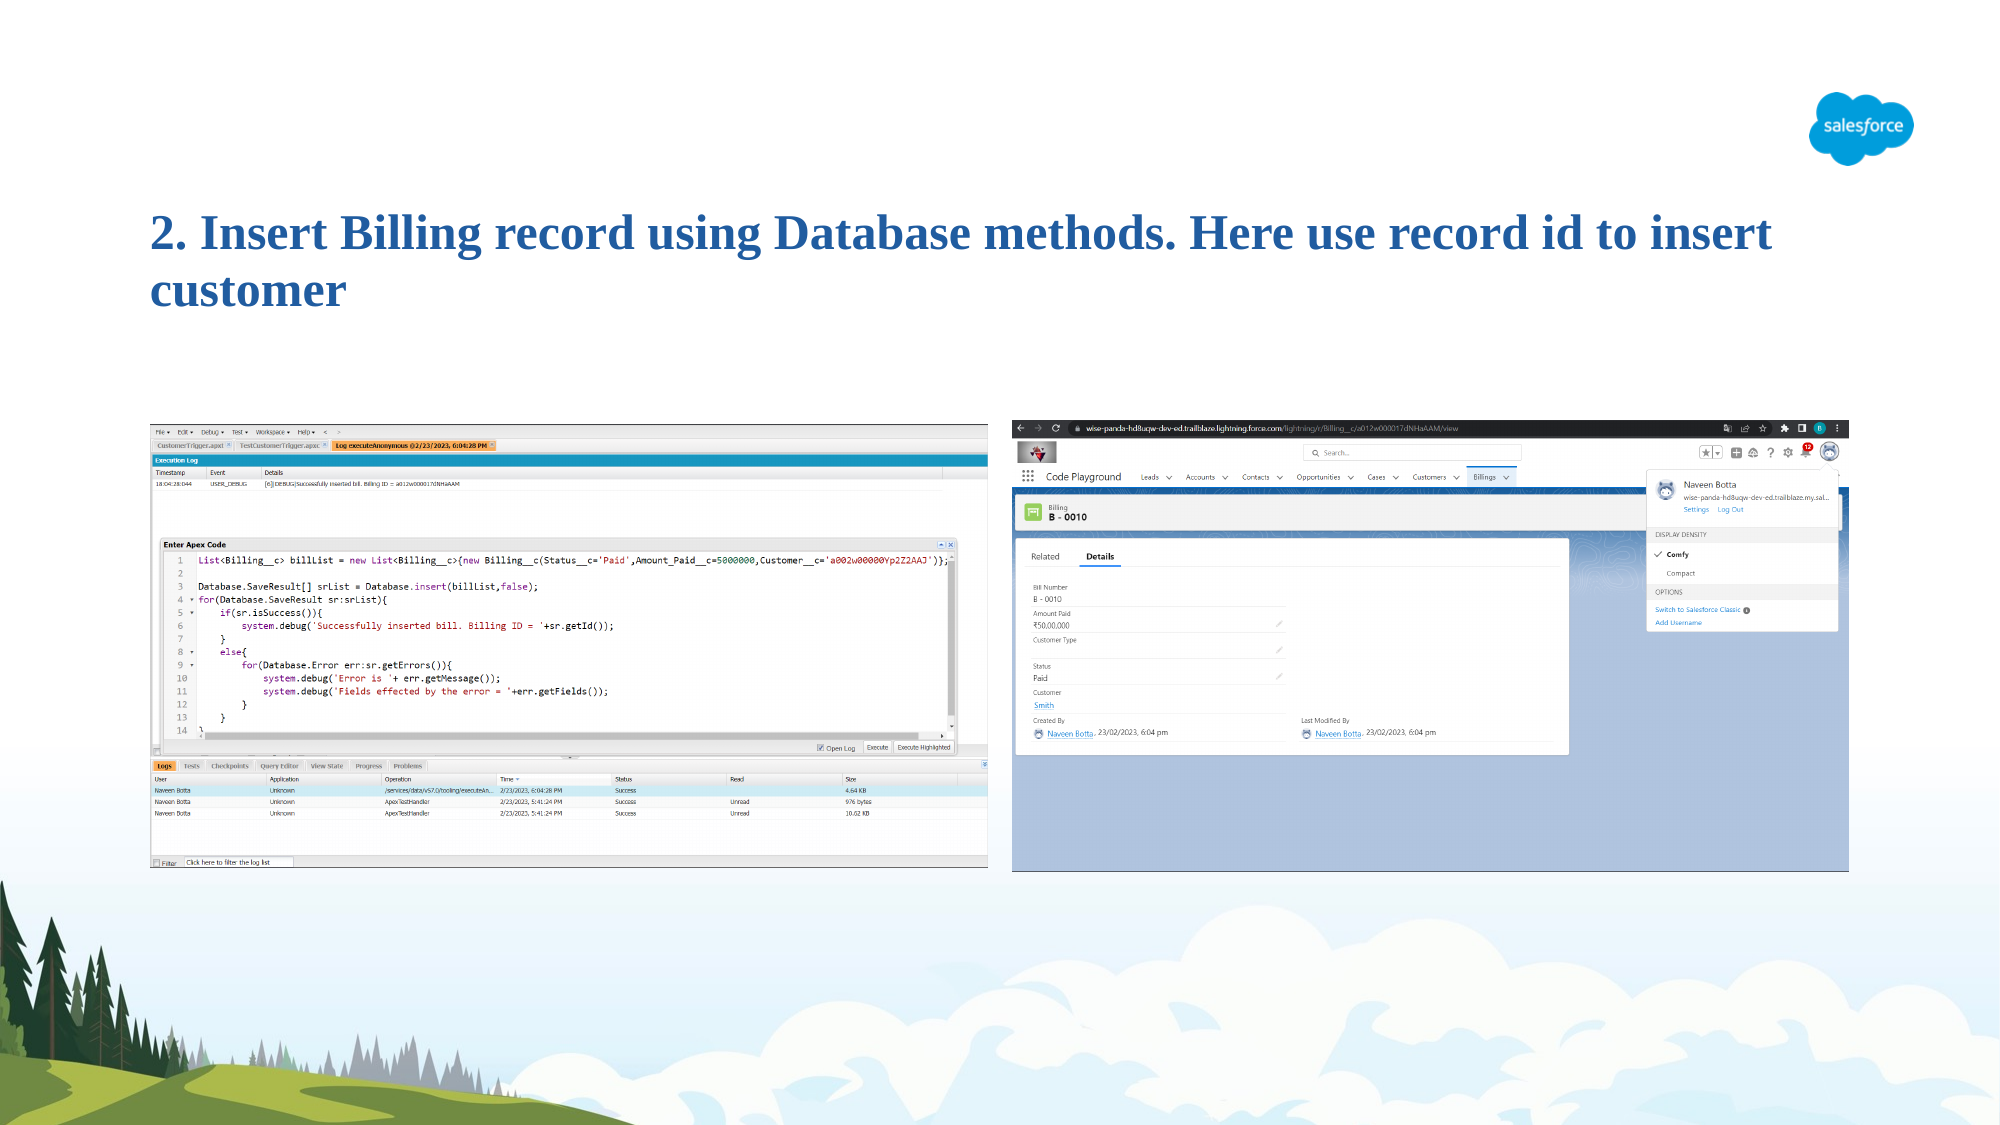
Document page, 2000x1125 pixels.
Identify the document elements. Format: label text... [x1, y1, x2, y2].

picture [0, 0, 2000, 1125]
title 2. Insert Billing record using Database methods. Here use record id to insert customer [149, 99, 1849, 318]
